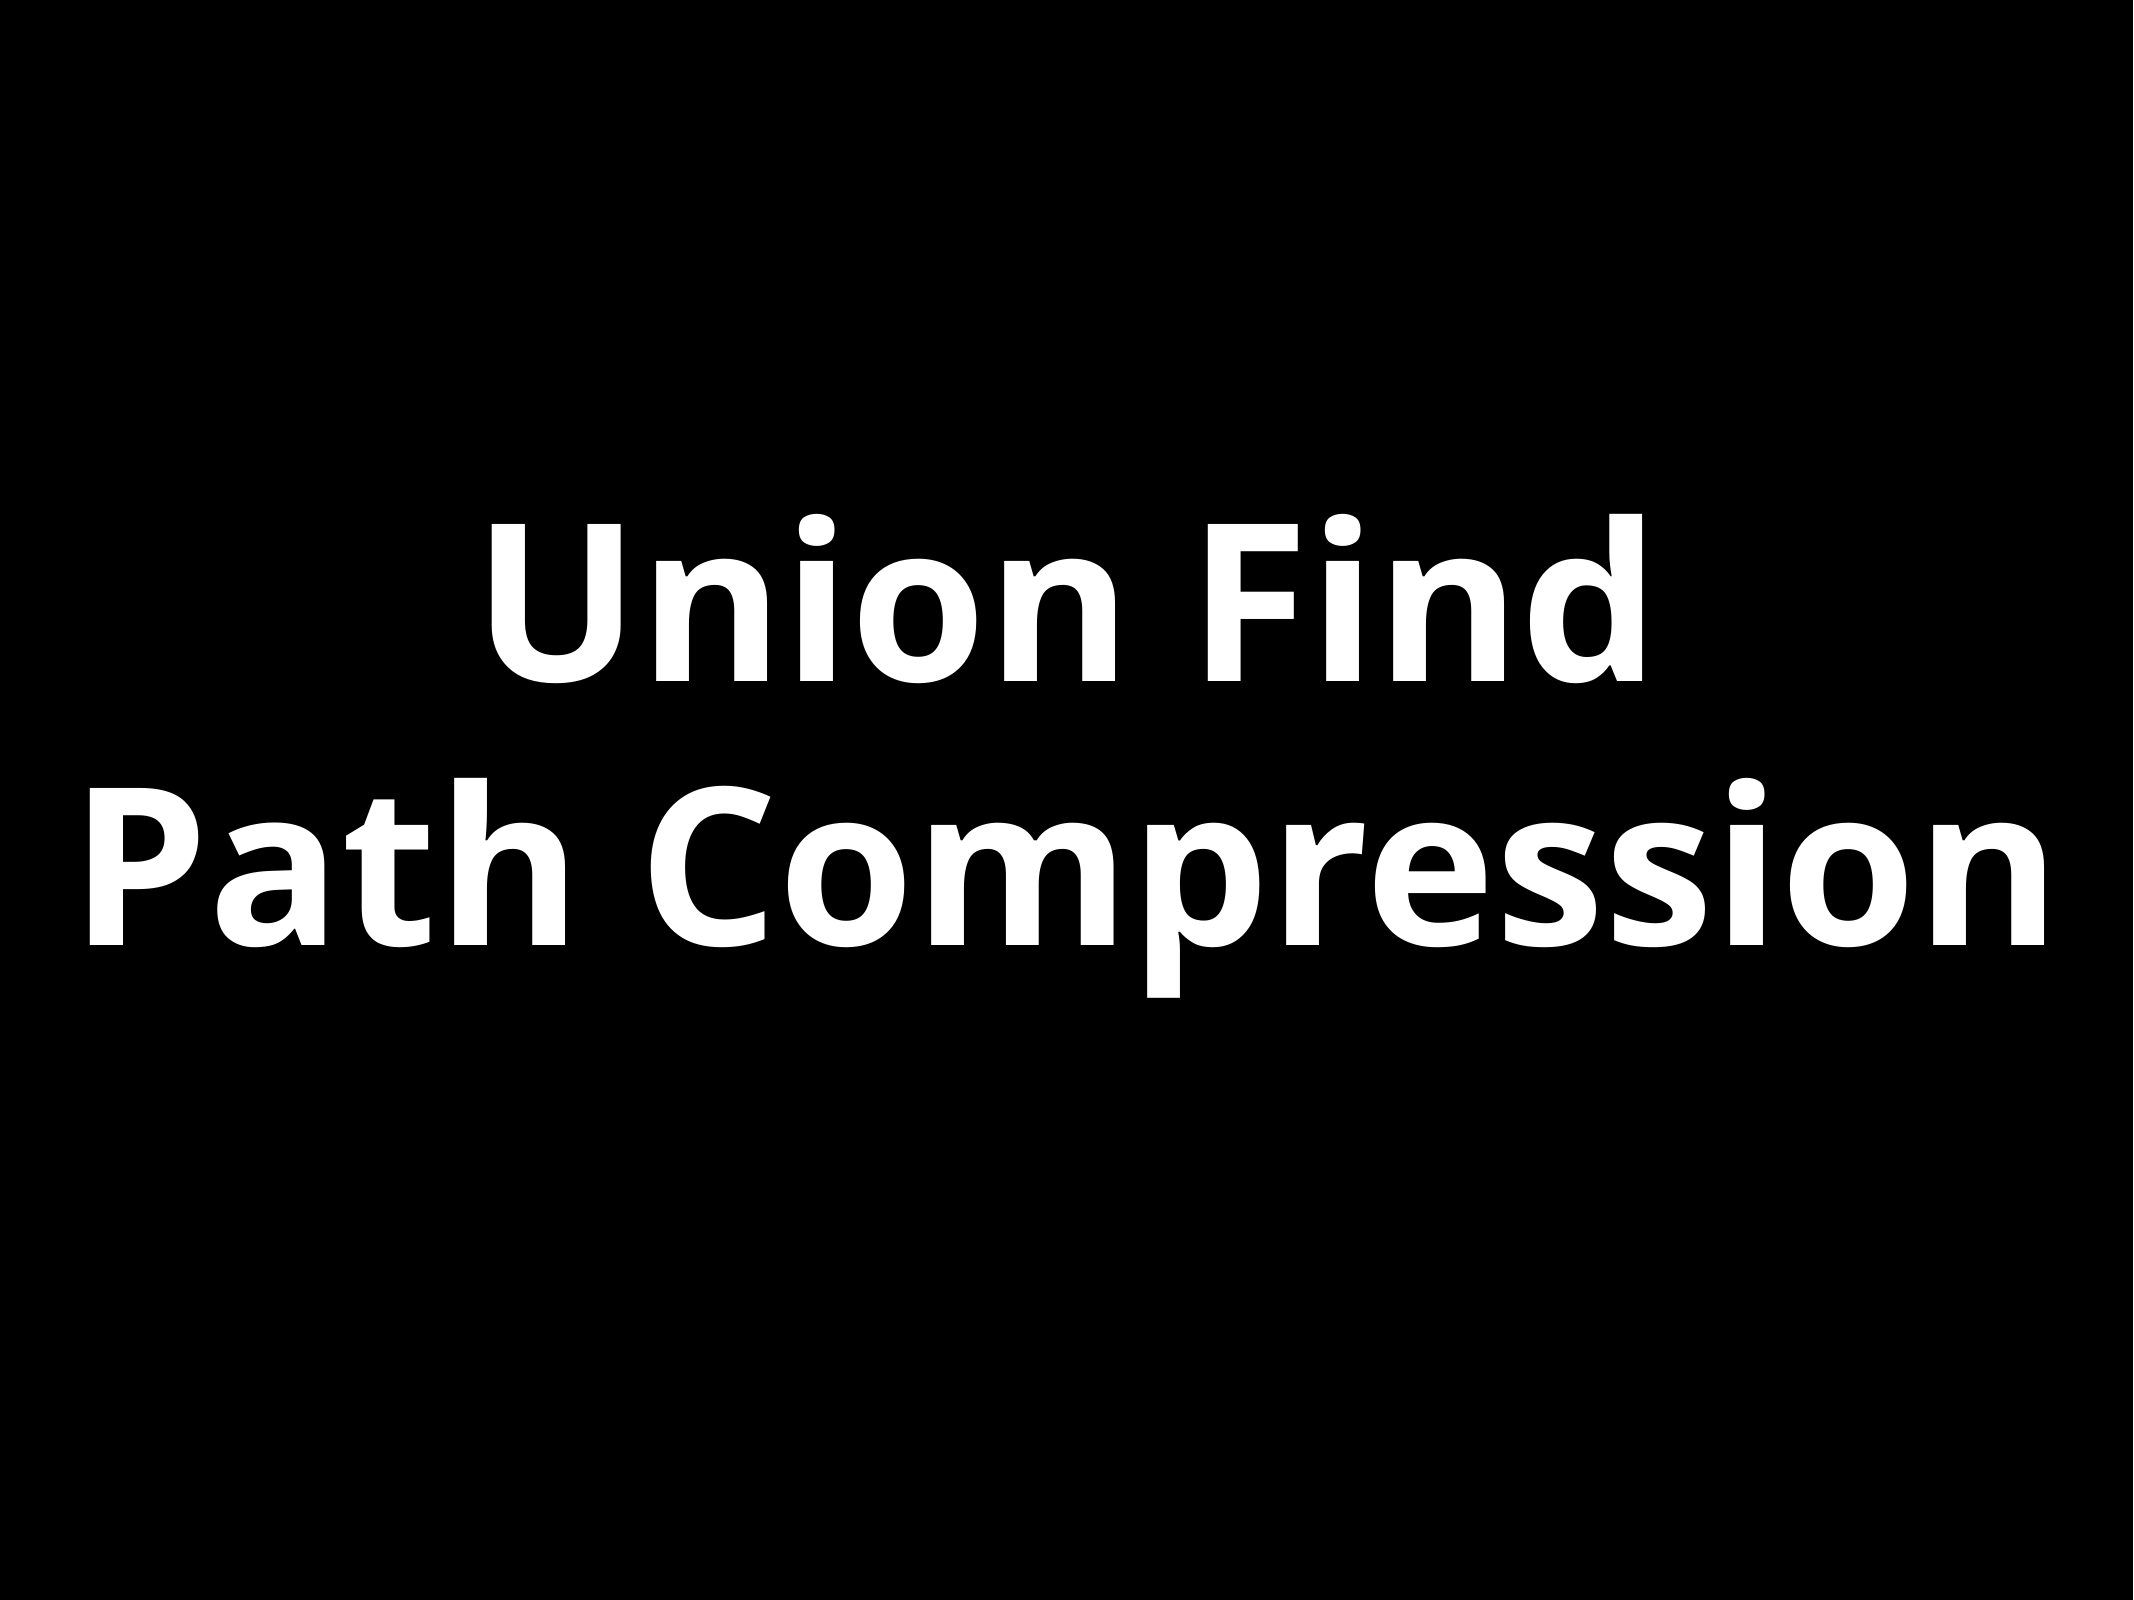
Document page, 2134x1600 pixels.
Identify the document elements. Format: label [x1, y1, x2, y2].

title [0, 387, 2134, 1063]
